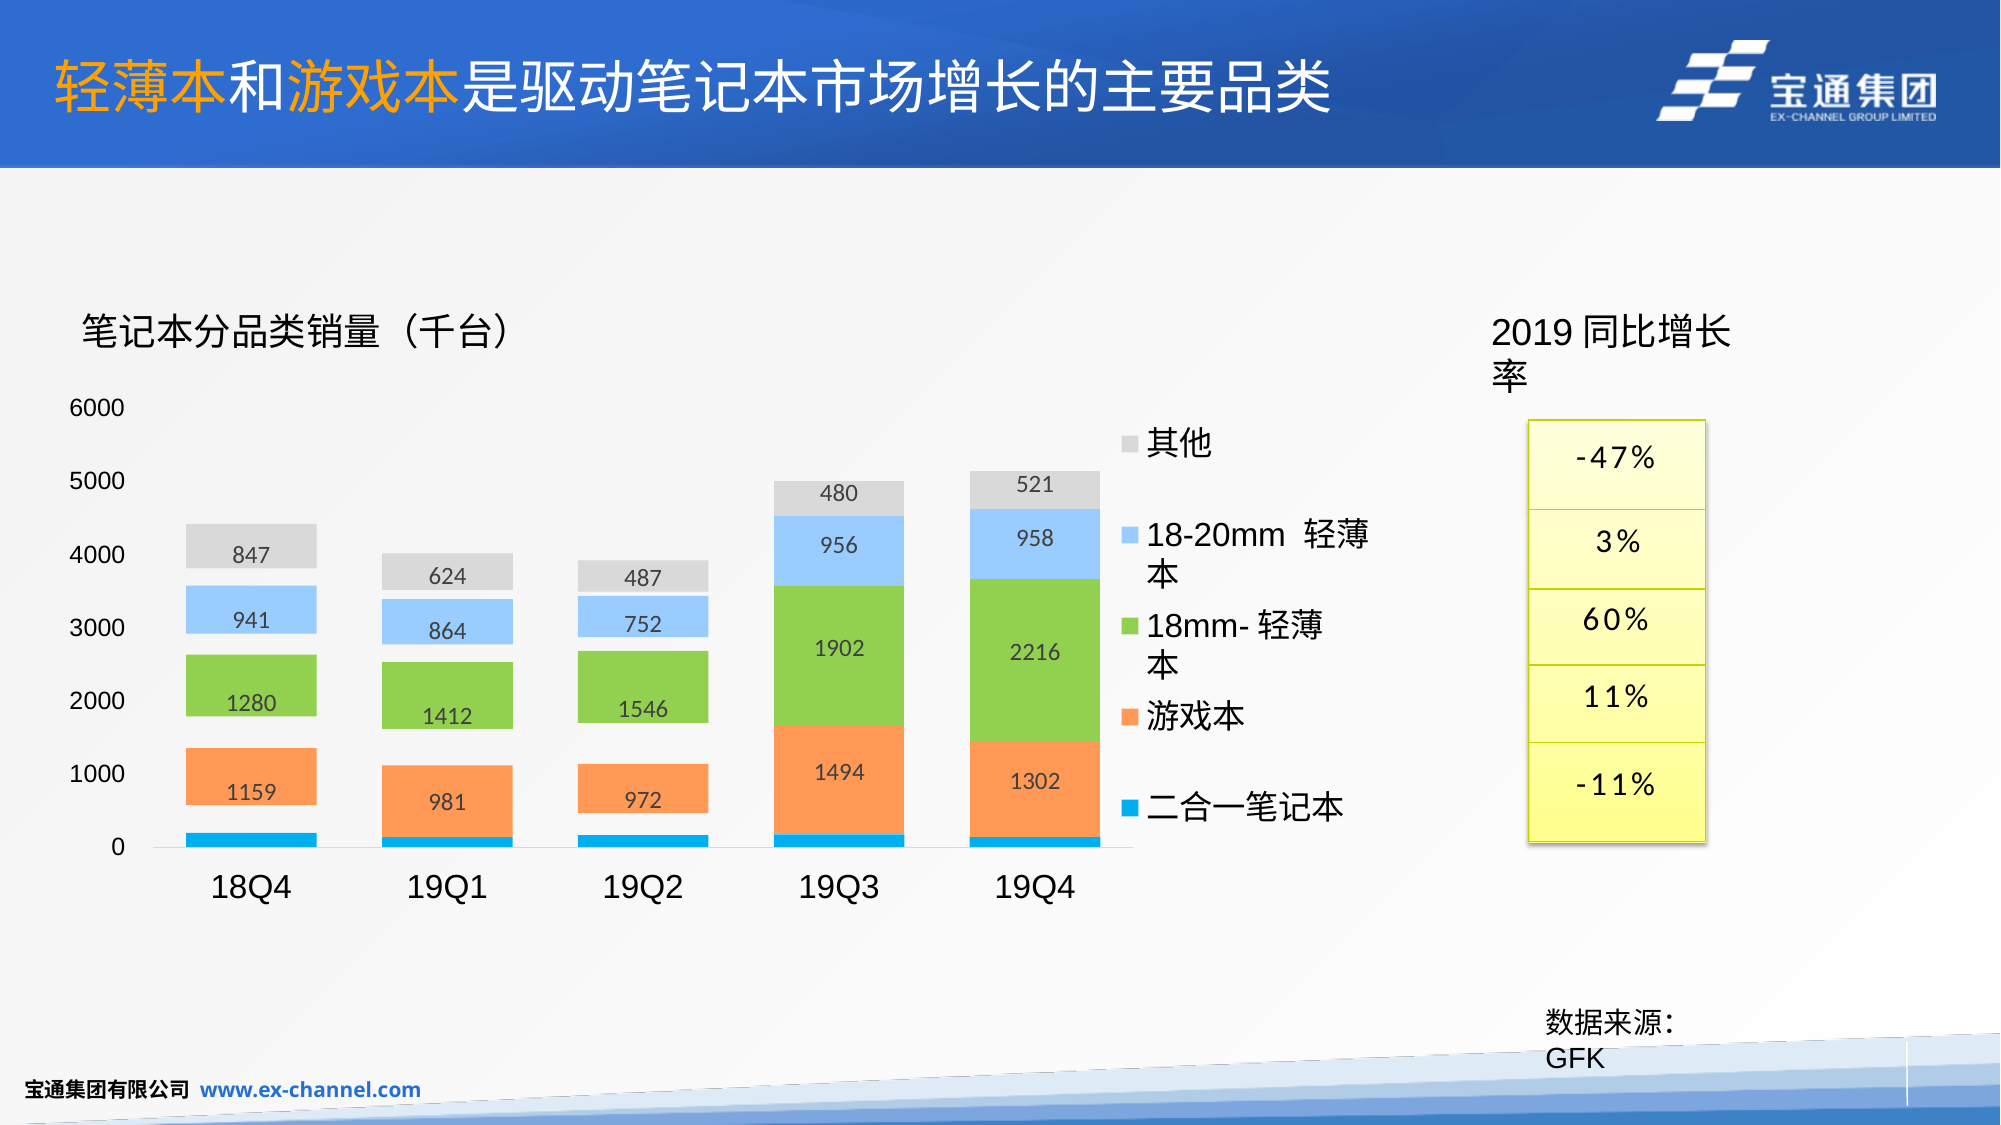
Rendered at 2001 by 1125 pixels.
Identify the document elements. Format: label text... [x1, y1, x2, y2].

text_box 1159 [186, 748, 317, 806]
text_box [969, 836, 1101, 847]
table_cell 1302 [970, 741, 1100, 837]
text_box 1280 [186, 654, 317, 717]
table_cell -11% [1529, 743, 1705, 841]
table_header 521 [970, 471, 1100, 509]
text_box 18mm-轻薄本 [1144, 602, 1352, 684]
text_box [1121, 799, 1139, 817]
table_cell 1494 [774, 725, 904, 834]
text_box 5000 [67, 463, 128, 496]
text_box 1000 [67, 755, 128, 788]
text_box 19Q3 [796, 862, 883, 905]
text_box 864 [382, 599, 513, 645]
text_box [1121, 708, 1139, 726]
text_box [382, 838, 513, 847]
text_box [773, 834, 905, 847]
table_header -47% [1529, 421, 1705, 509]
text_box 游戏本 [1144, 693, 1249, 735]
title 轻薄本和游戏本是驱动笔记本市场增长的主要品类 [51, 48, 1888, 239]
text_box 18Q4 [208, 862, 295, 905]
text_box 2019同比增长率 [1489, 306, 1764, 399]
text_box 487 [577, 560, 709, 592]
table_header 480 [774, 481, 904, 516]
text_box [577, 835, 709, 847]
text_box [1121, 617, 1139, 635]
text_box 19Q1 [404, 862, 491, 905]
text_box 941 [186, 585, 317, 634]
text_box 981 [426, 782, 469, 815]
text_box 其他 [1144, 419, 1215, 462]
text_box 笔记本分品类销量（千台） 6000 [67, 305, 534, 422]
text_box [1121, 435, 1139, 453]
table_cell 956 [774, 516, 904, 586]
table_cell 958 [970, 509, 1100, 579]
table_cell 3% [1529, 510, 1705, 588]
text_box 4000 [67, 536, 128, 569]
text_box 972 [577, 763, 709, 814]
text_box 数据来源：GFK [1543, 1002, 1754, 1075]
table_cell 60% [1529, 590, 1705, 664]
text_box 3000 [67, 609, 128, 642]
text_box 二合一笔记本 [1144, 784, 1348, 827]
text_box [382, 765, 513, 838]
text_box 1546 [577, 650, 709, 723]
table_cell 1902 [774, 586, 904, 725]
text_box [1521, 416, 1715, 854]
text_box 2000 [67, 682, 128, 715]
text_box 19Q4 [992, 862, 1078, 905]
text_box 19Q2 [600, 862, 687, 905]
text_box [186, 832, 317, 847]
text_box 0 [109, 828, 128, 861]
table_cell 11% [1529, 666, 1705, 742]
picture [0, 238, 2000, 1125]
table_cell 2216 [970, 579, 1100, 741]
text_box 1412 [382, 662, 513, 729]
picture [0, 0, 2001, 168]
text_box 752 [577, 595, 709, 638]
text_box 18-20mm 轻薄本 [1144, 510, 1399, 593]
text_box 847 [186, 523, 317, 569]
text_box 624 [382, 553, 513, 590]
text_box [1121, 526, 1139, 544]
